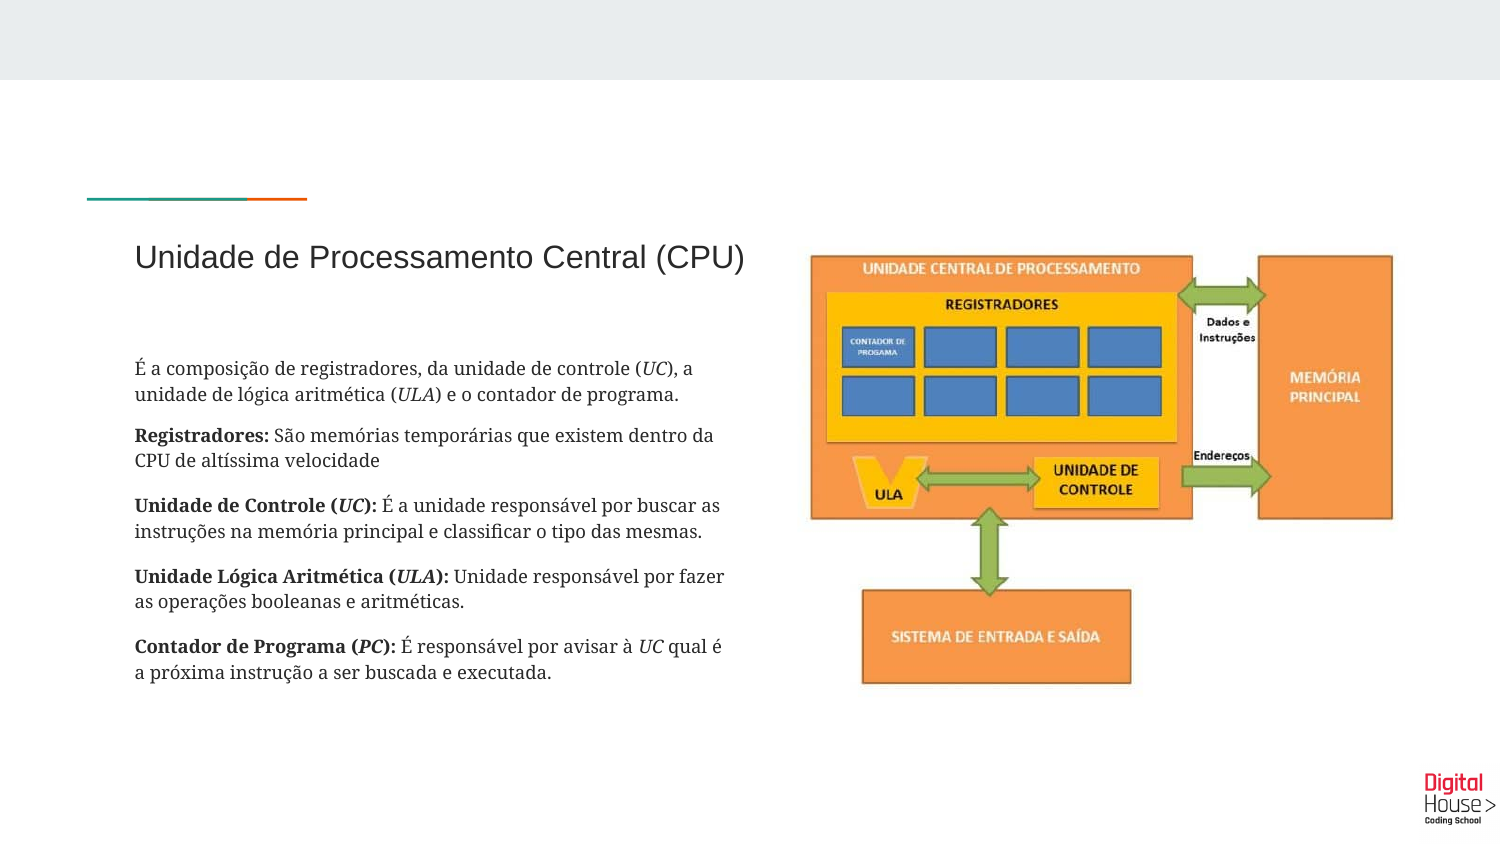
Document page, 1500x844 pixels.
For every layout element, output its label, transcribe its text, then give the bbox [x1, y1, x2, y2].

title Unidade de Processamento Central (CPU) [119, 216, 764, 305]
list É a composição de registradores, da unidade de controle (UC), a unidade de lógica aritmética (ULA) e o contador de programa. Registradores: São memórias temporárias que existem dentro da CPU de altíssima velocidade Unidade de Controle (UC): É a unidade responsável por buscar as instruções na memória principal e classificar o tipo das mesmas. Unidade Lógica Aritmética (ULA): Unidade responsável por fazer as operações booleanas e aritméticas. Contador de Programa (PC): É responsável por avisar à UC qual é a próxima instrução a ser buscada e executada. [119, 341, 750, 712]
picture [1419, 763, 1500, 844]
picture [766, 216, 1421, 707]
